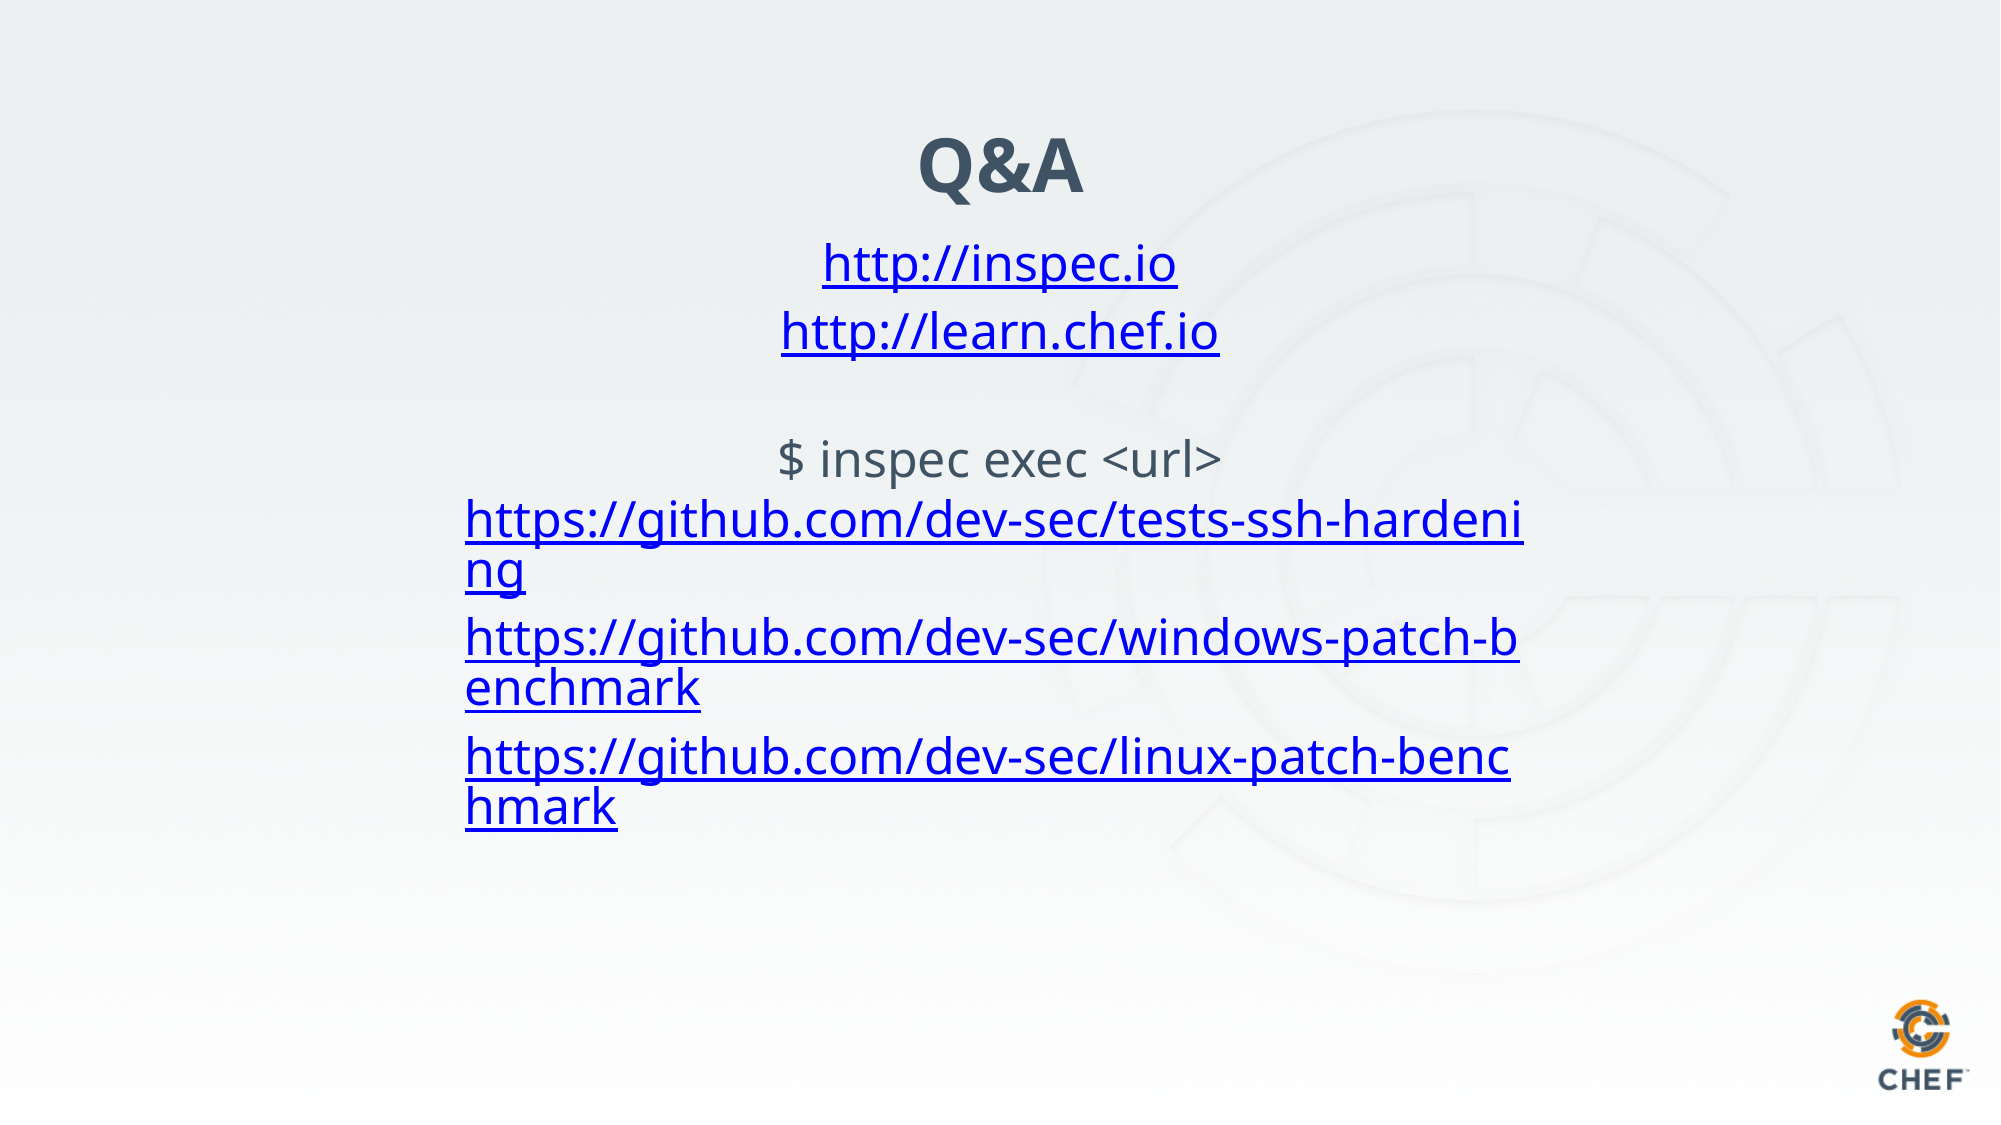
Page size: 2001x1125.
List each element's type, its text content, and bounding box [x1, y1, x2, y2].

picture [0, 0, 2001, 1125]
text_box http://inspec.io http://learn.chef.io $ inspec exec <url> https://github.com/dev-sec/tests-ssh-hardening https://github.com/dev-sec/windows-patch-benchmark https://github.com/dev-sec/linux-patch-benchmark [449, 223, 1551, 700]
text_box Q&A [41, 59, 1959, 278]
